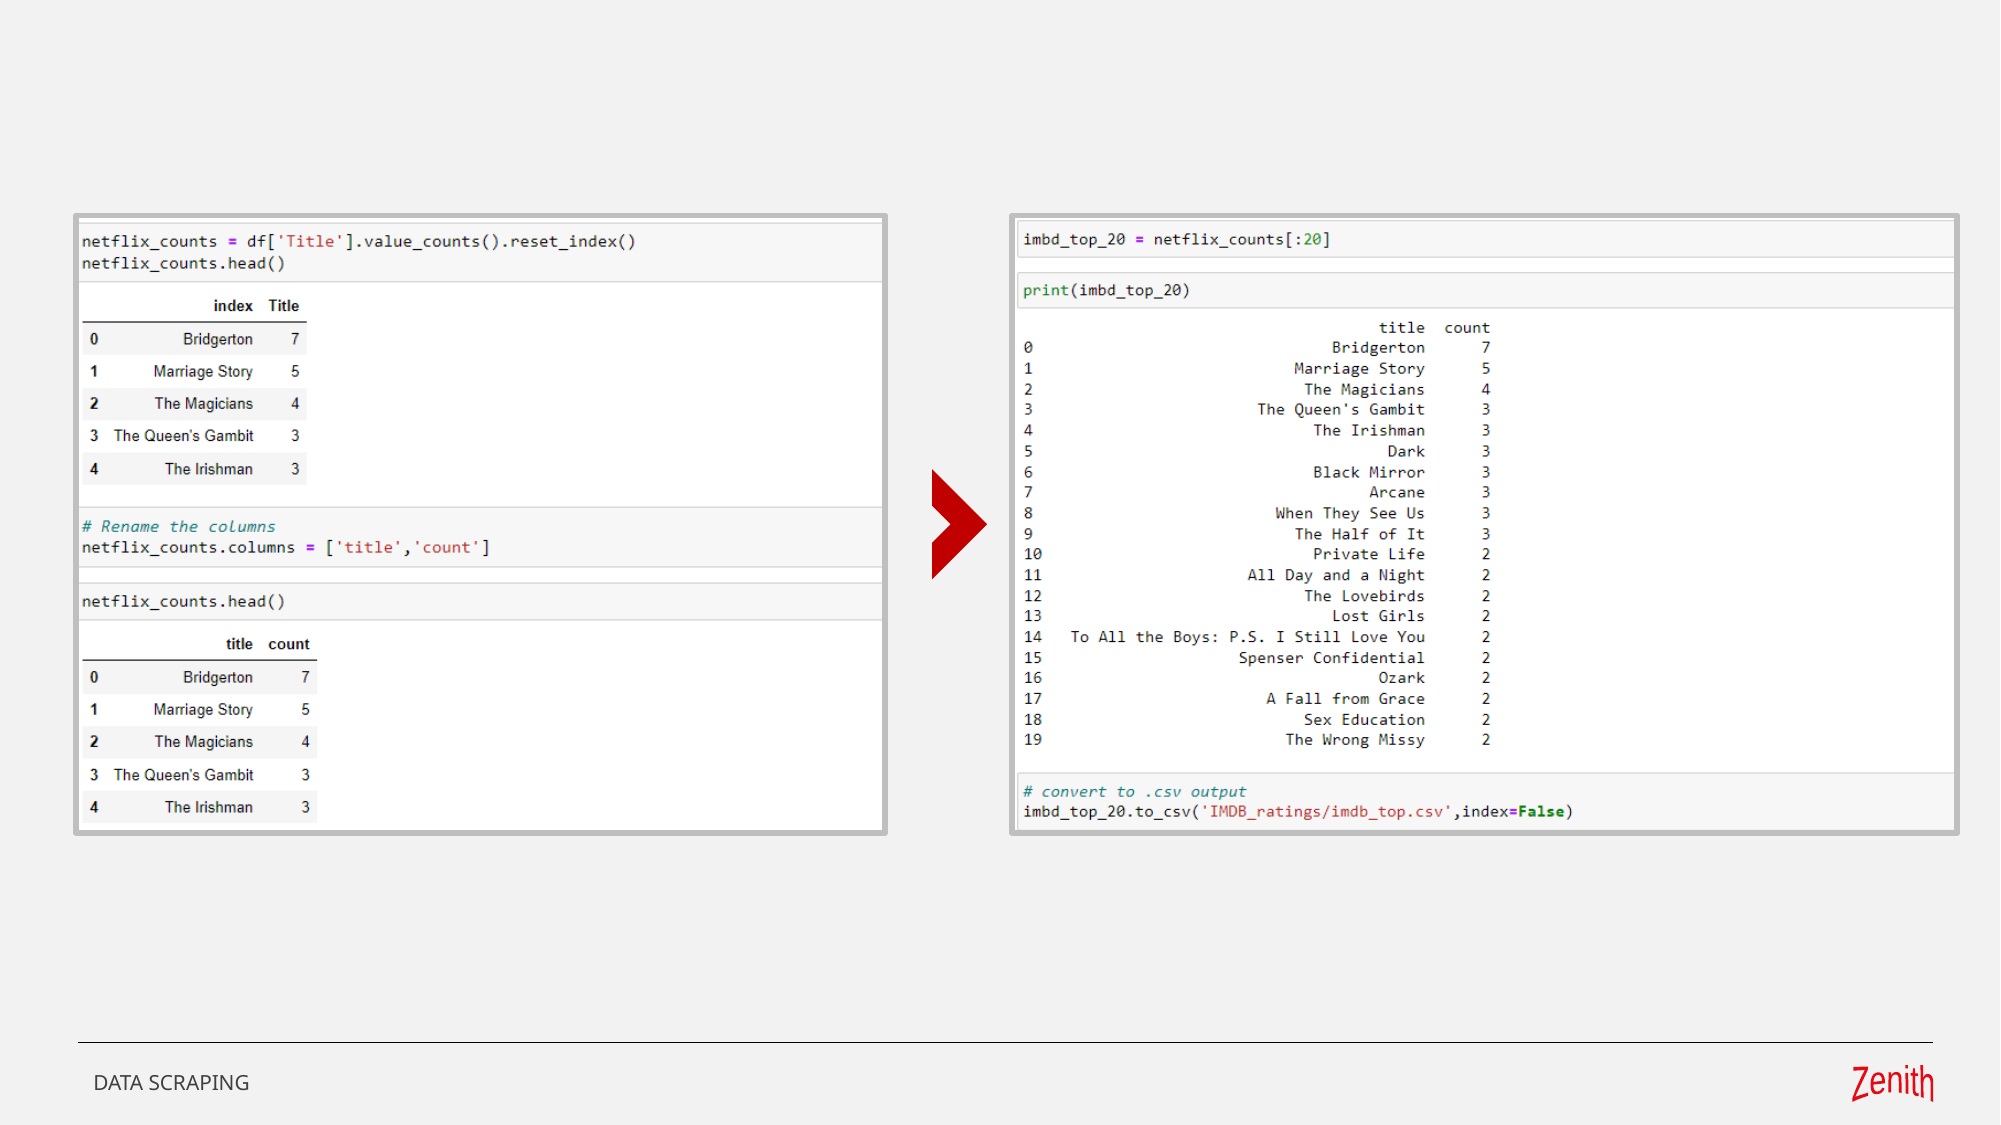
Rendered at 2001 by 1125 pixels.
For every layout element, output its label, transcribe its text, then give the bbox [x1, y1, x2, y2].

picture [1015, 218, 1955, 831]
text_box [931, 466, 989, 582]
picture [78, 218, 883, 831]
list DATA SCRAPING [78, 1065, 1804, 1103]
